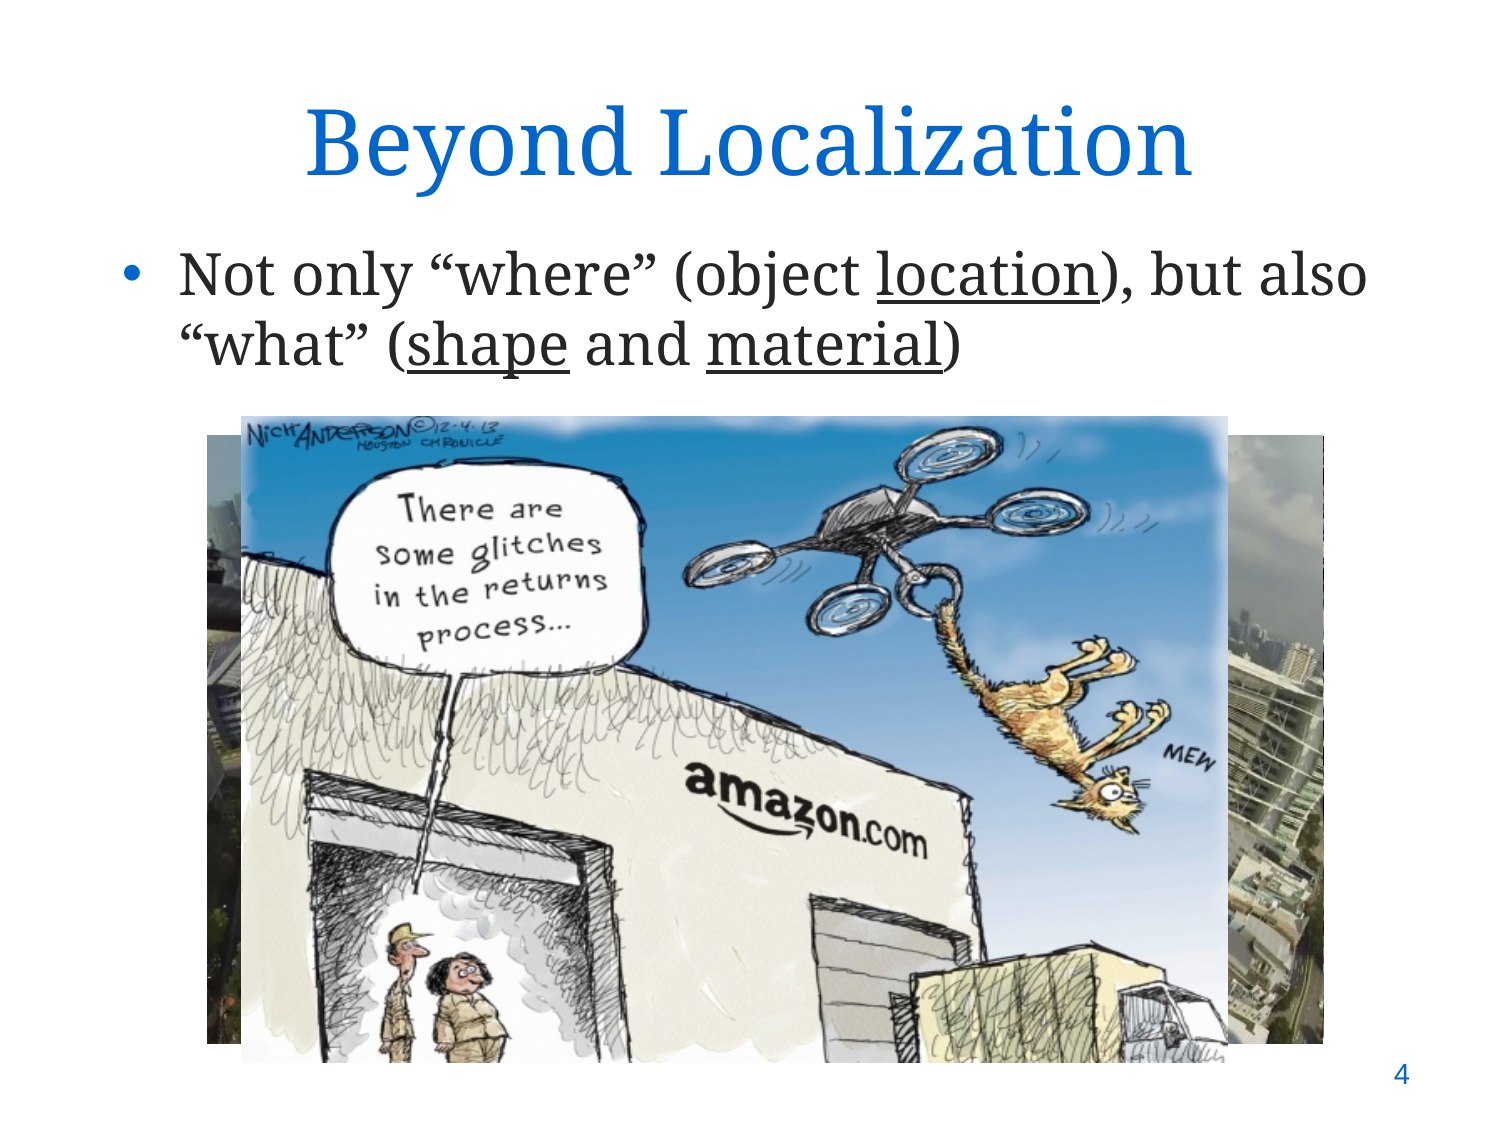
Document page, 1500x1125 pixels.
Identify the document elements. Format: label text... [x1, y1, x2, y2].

slide_number 4 [1074, 1042, 1425, 1103]
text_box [207, 435, 235, 1044]
text_box Not only “where” (object location), but also “what” (shape and material) [106, 229, 1424, 401]
picture [240, 415, 1228, 1064]
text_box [1233, 435, 1323, 1044]
title Beyond Localization [75, 45, 1425, 233]
